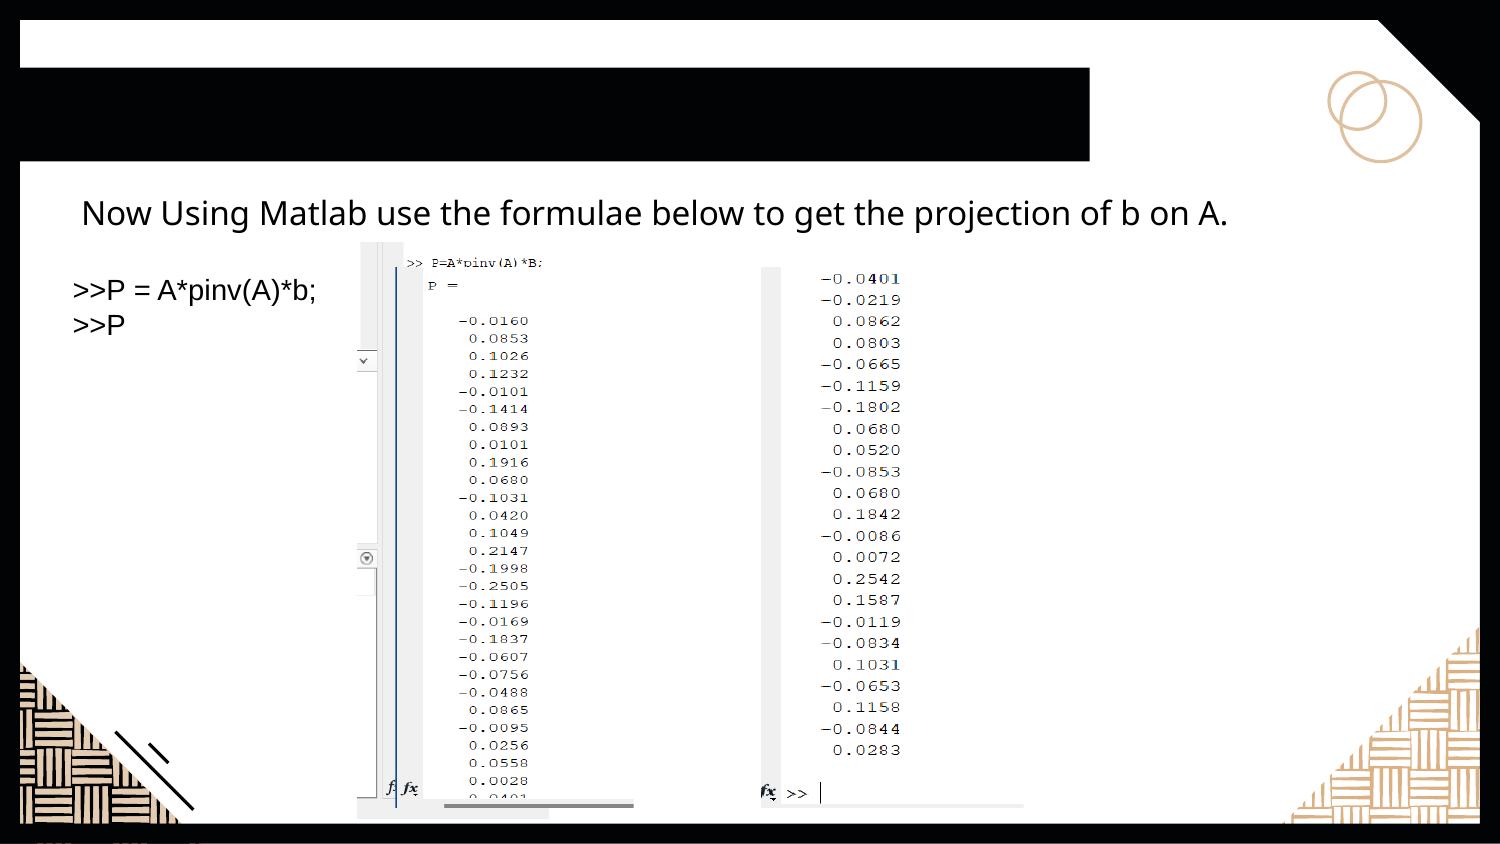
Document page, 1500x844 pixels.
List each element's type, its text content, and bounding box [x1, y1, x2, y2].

picture [356, 241, 634, 820]
text_box Now Using Matlab use the formulae below to get the projection of b on A. >>P = A*pinv(A)*b; >>P [57, 184, 1354, 349]
picture [760, 267, 1024, 808]
